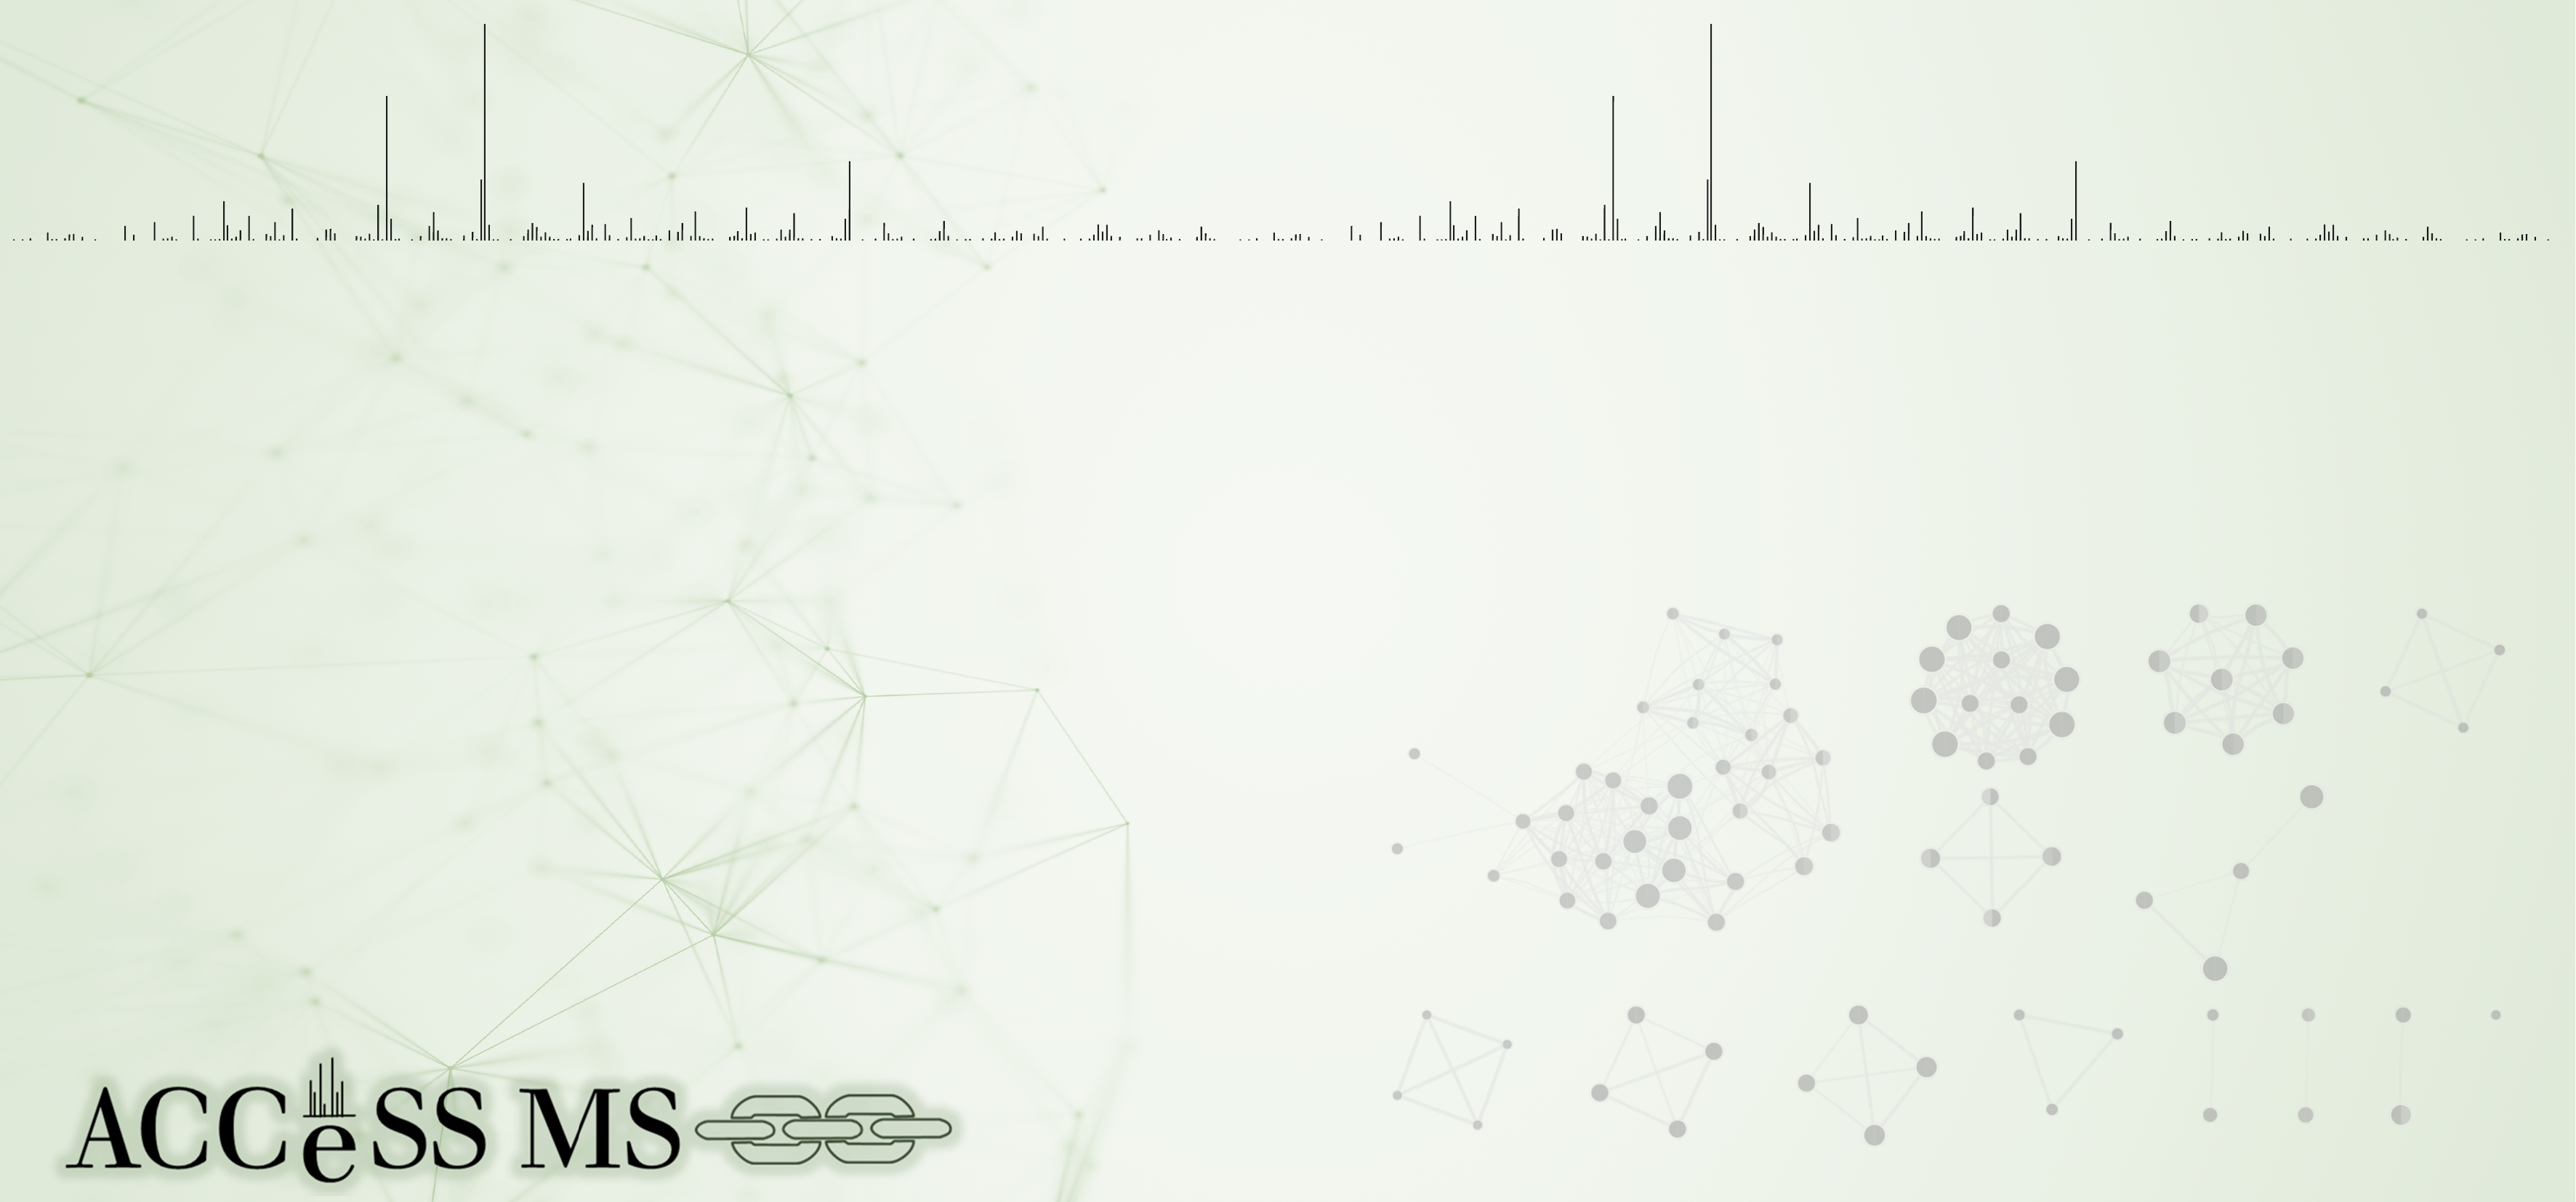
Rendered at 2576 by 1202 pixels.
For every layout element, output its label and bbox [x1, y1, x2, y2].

text_box [0, 23, 2548, 241]
picture [1380, 572, 2517, 1178]
picture [20, 1030, 998, 1196]
